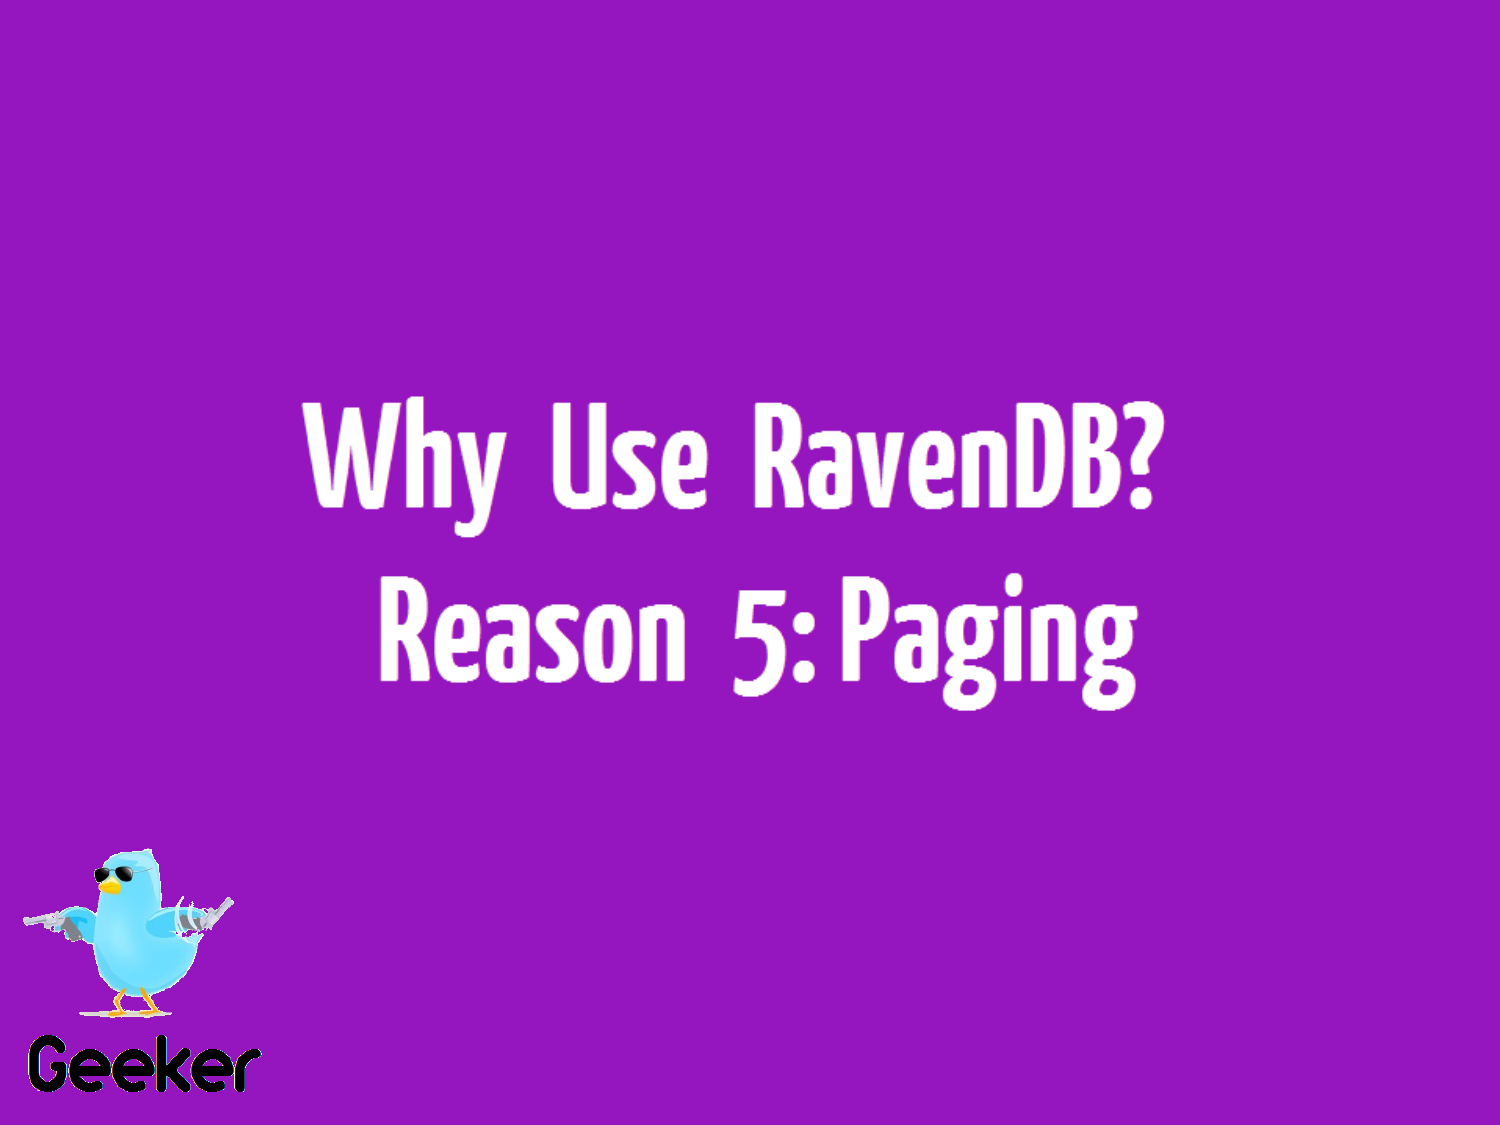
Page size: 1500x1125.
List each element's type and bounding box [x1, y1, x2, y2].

picture [264, 363, 1236, 762]
picture [0, 837, 276, 1099]
